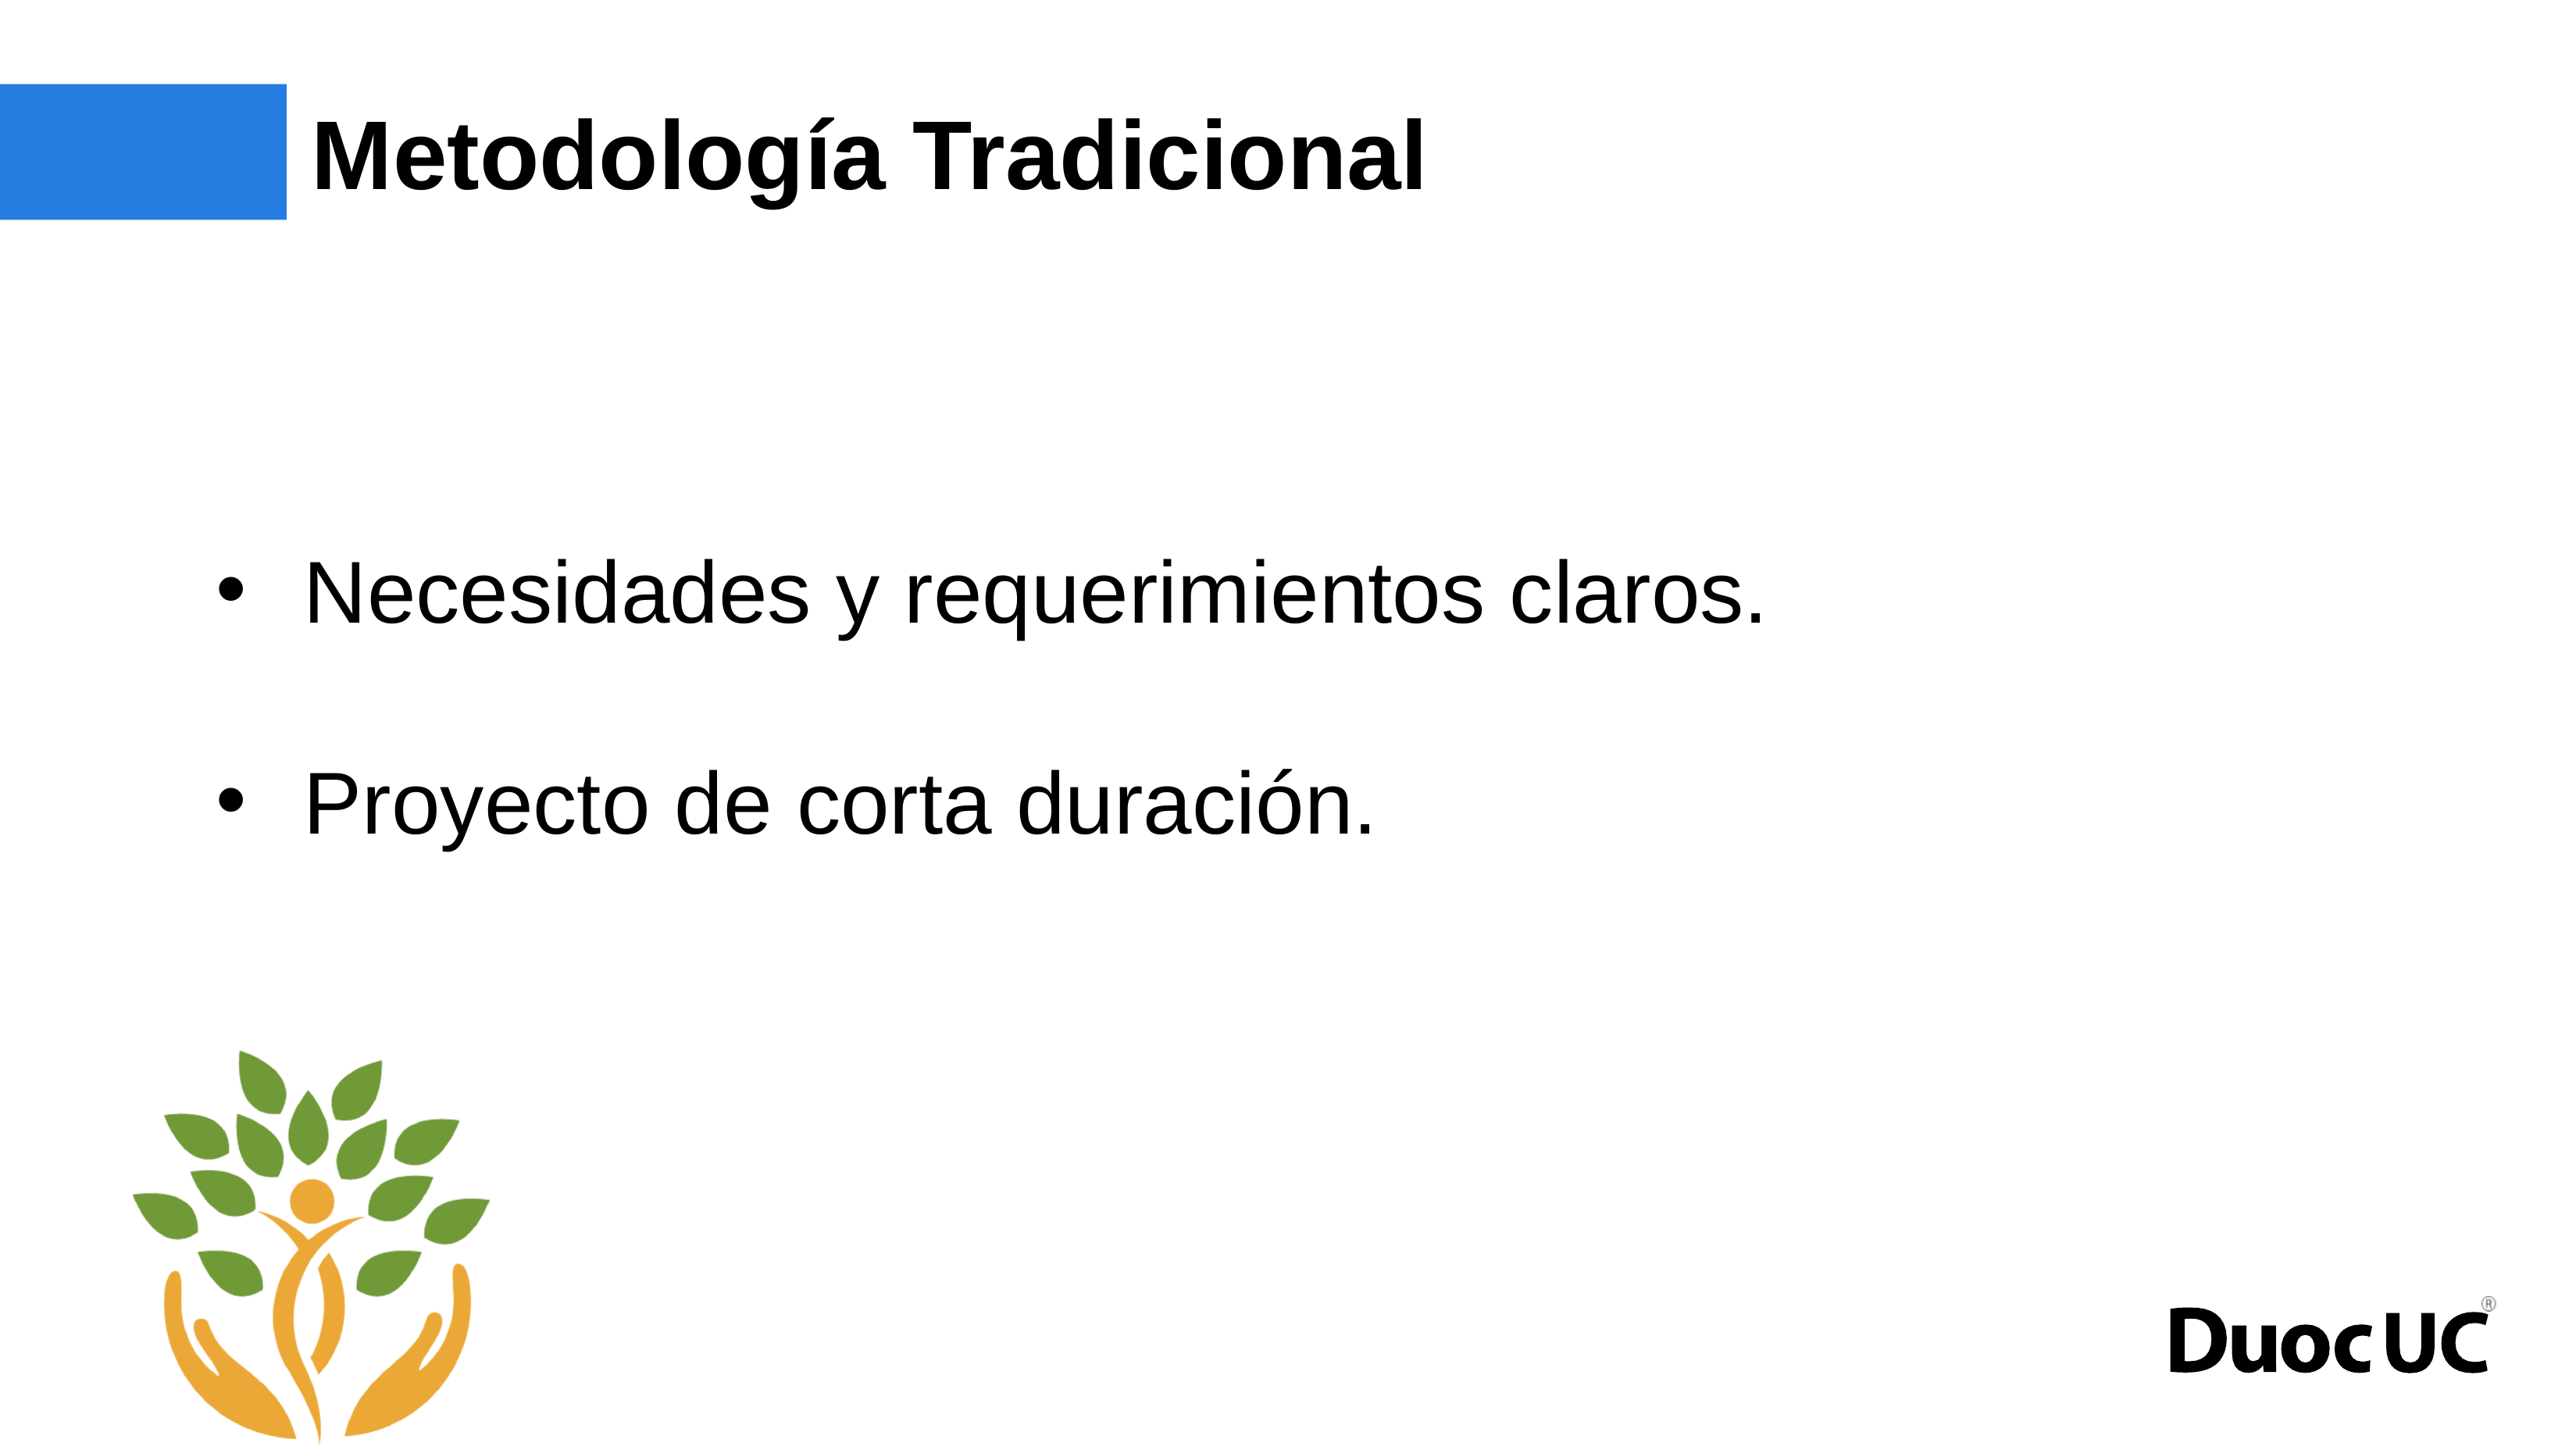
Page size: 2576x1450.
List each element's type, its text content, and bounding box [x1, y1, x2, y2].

picture [110, 1047, 513, 1450]
text_box Necesidades y requerimientos claros. Proyecto de corta duración. [204, 529, 1932, 858]
picture [2481, 1296, 2496, 1312]
title Metodología Tradicional [311, 91, 2489, 334]
